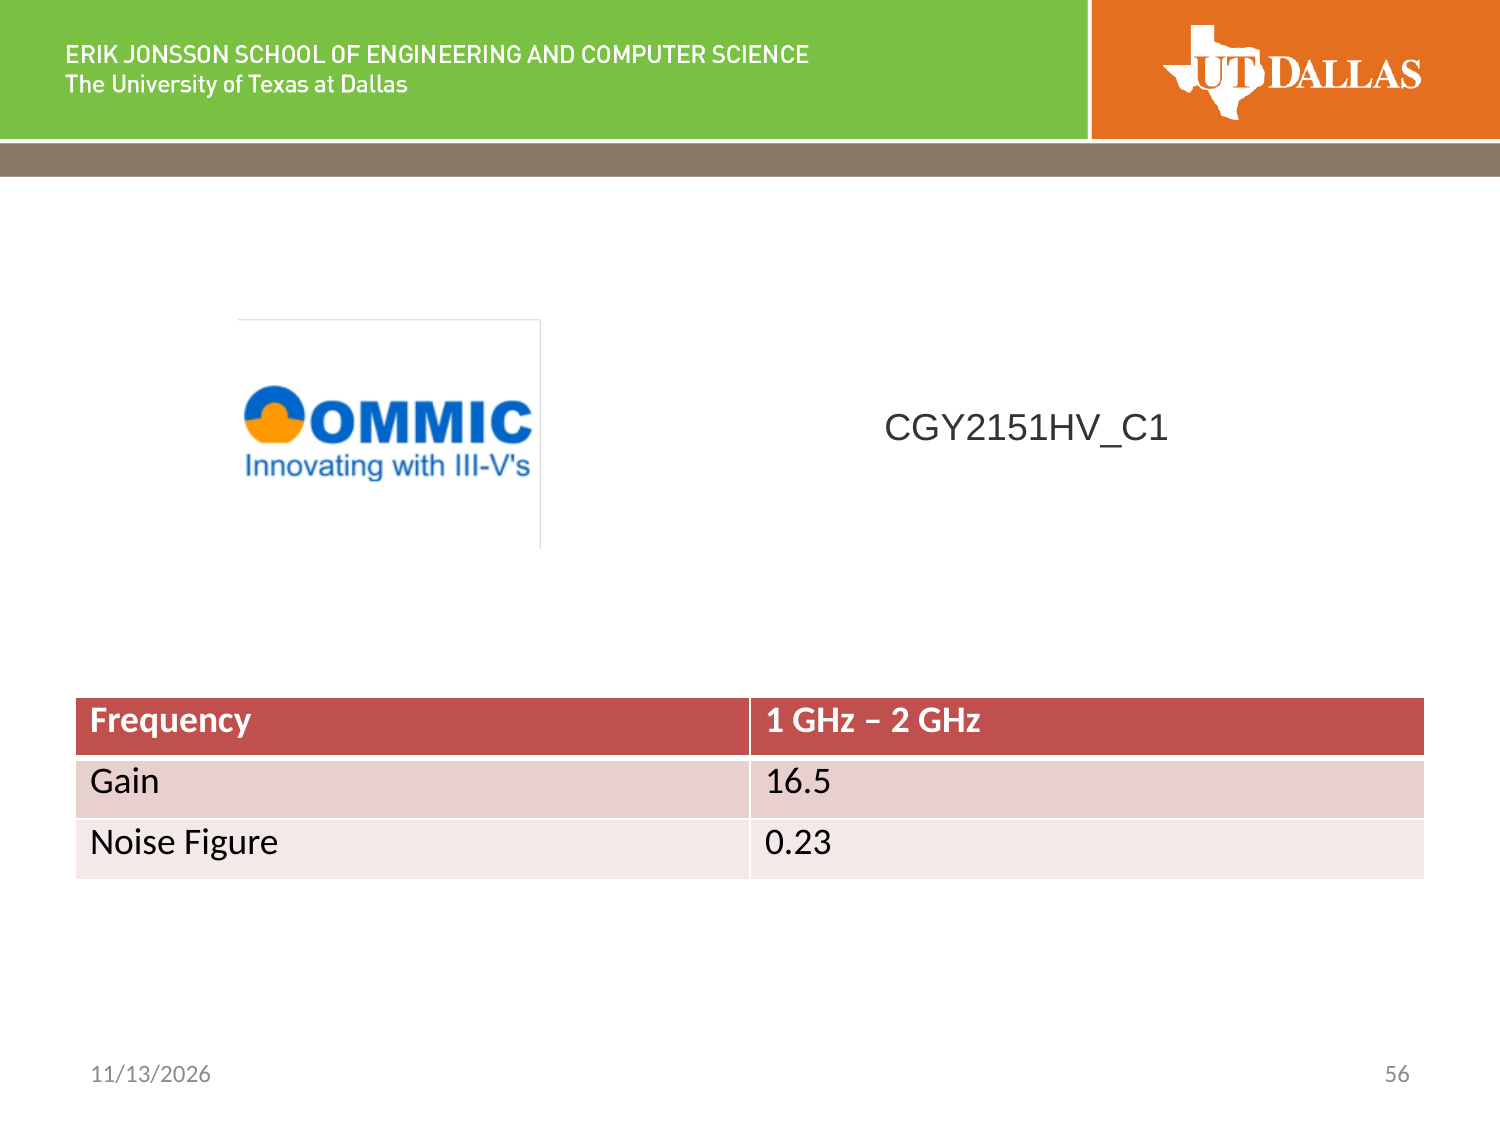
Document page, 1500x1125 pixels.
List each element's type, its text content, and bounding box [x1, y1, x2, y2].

table_cell Gain [76, 761, 749, 818]
table_cell 0.23 [751, 820, 1424, 879]
slide_number 56 [1074, 1042, 1425, 1103]
picture [0, 0, 1500, 1125]
table_header Frequency [76, 698, 749, 755]
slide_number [75, 1042, 425, 1103]
table_cell 16.5 [751, 761, 1424, 818]
table_cell Noise Figure [76, 820, 749, 879]
table_header 1 GHz – 2 GHz [751, 698, 1424, 755]
text_box CGY2151HV_C1 [869, 395, 1185, 456]
